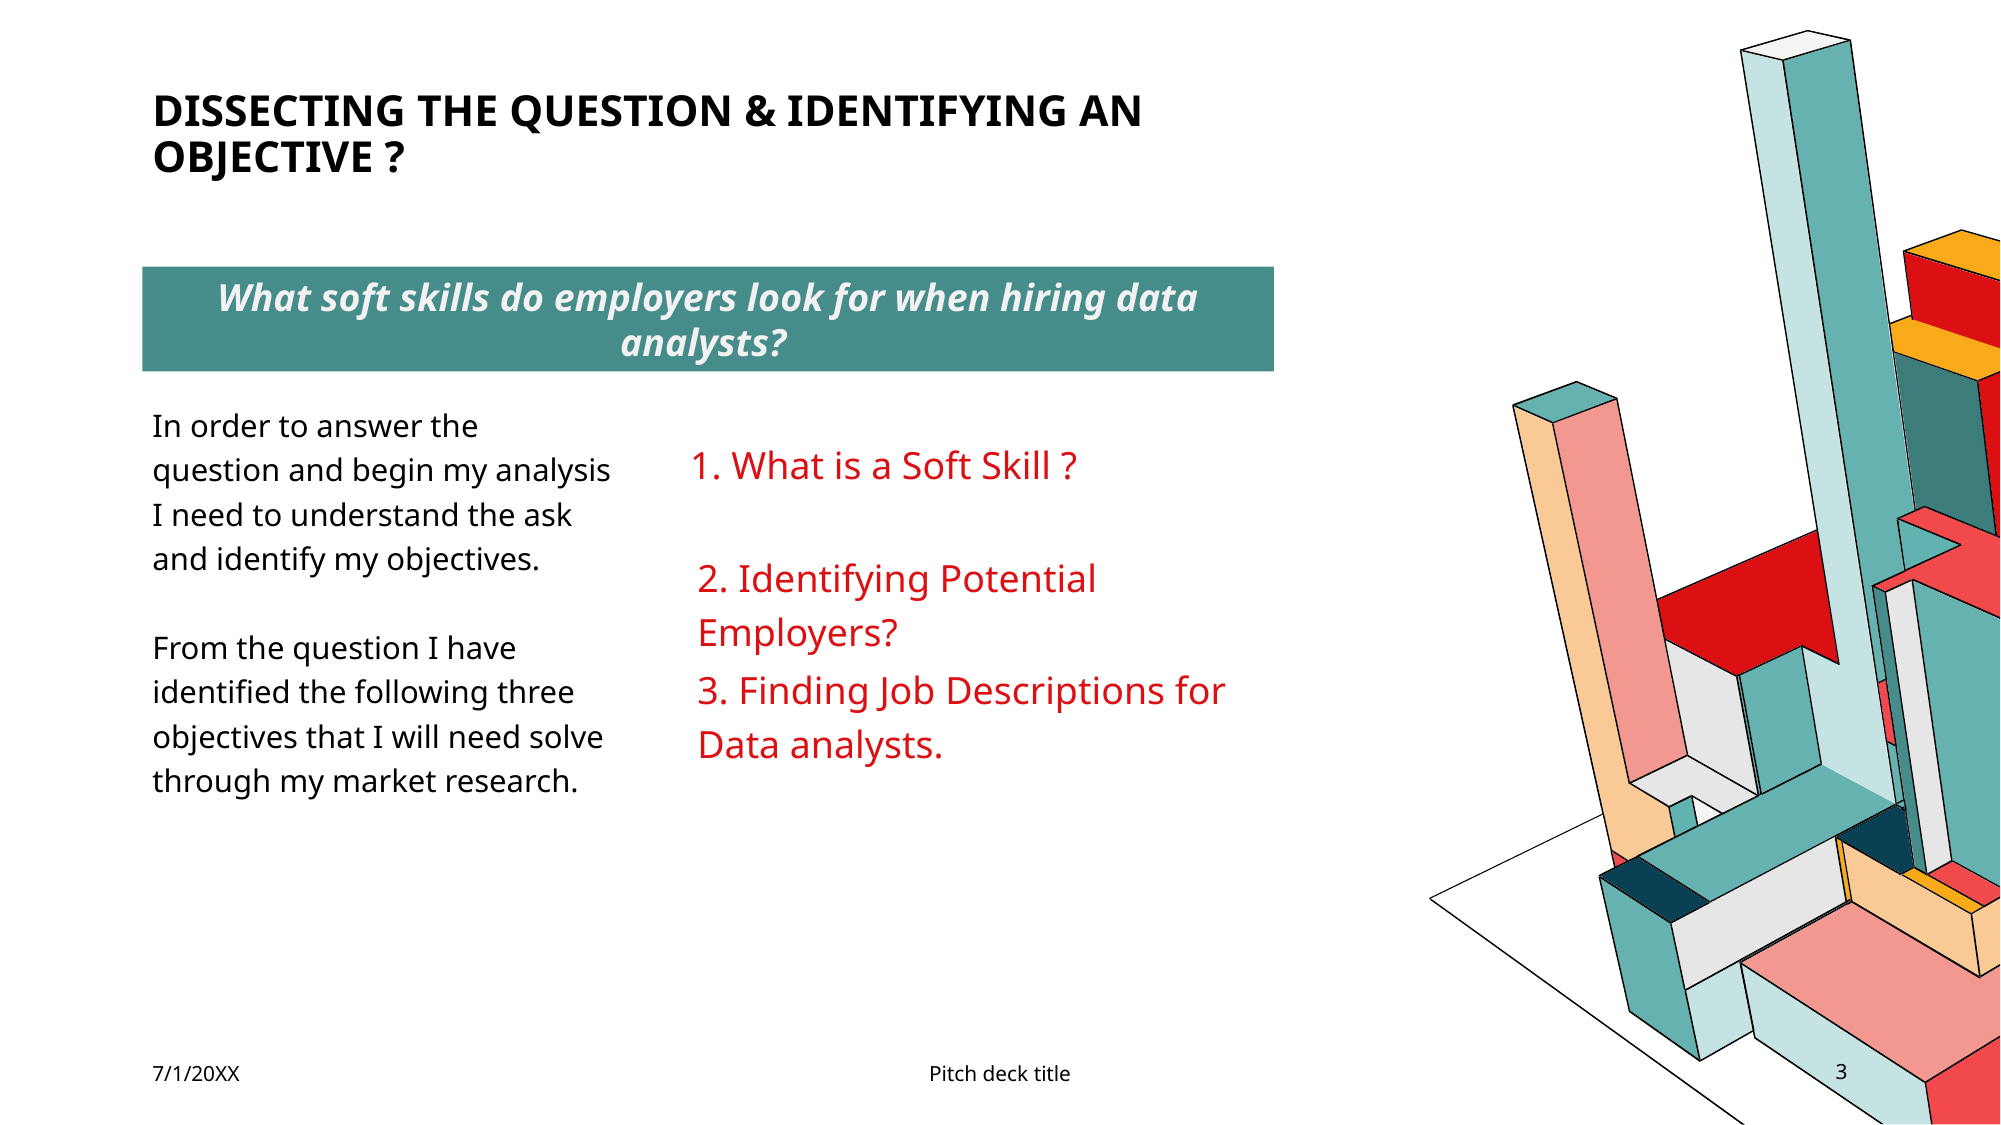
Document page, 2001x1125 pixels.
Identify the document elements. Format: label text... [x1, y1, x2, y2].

list 2. Identifying Potential Employers? [682, 537, 1318, 598]
title Dissecting the question & Identifying an objective ? [137, 81, 1279, 159]
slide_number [137, 1042, 588, 1103]
list 1. What is a Soft Skill ? [675, 425, 1276, 486]
text_box In order to answer the question and begin my analysis I need to understand the ask and identify my objectives. From the question I have identified the following three objectives that I will need solve through my market research. [137, 391, 628, 829]
list 3. Finding Job Descriptions for Data analysts. [682, 650, 1288, 790]
slide_number 3 [1412, 1042, 1863, 1103]
text_box [137, 159, 1863, 269]
footer Pitch deck title [662, 1042, 1338, 1103]
text_box What soft skills do employers look for when hiring data analysts? [142, 266, 1274, 372]
